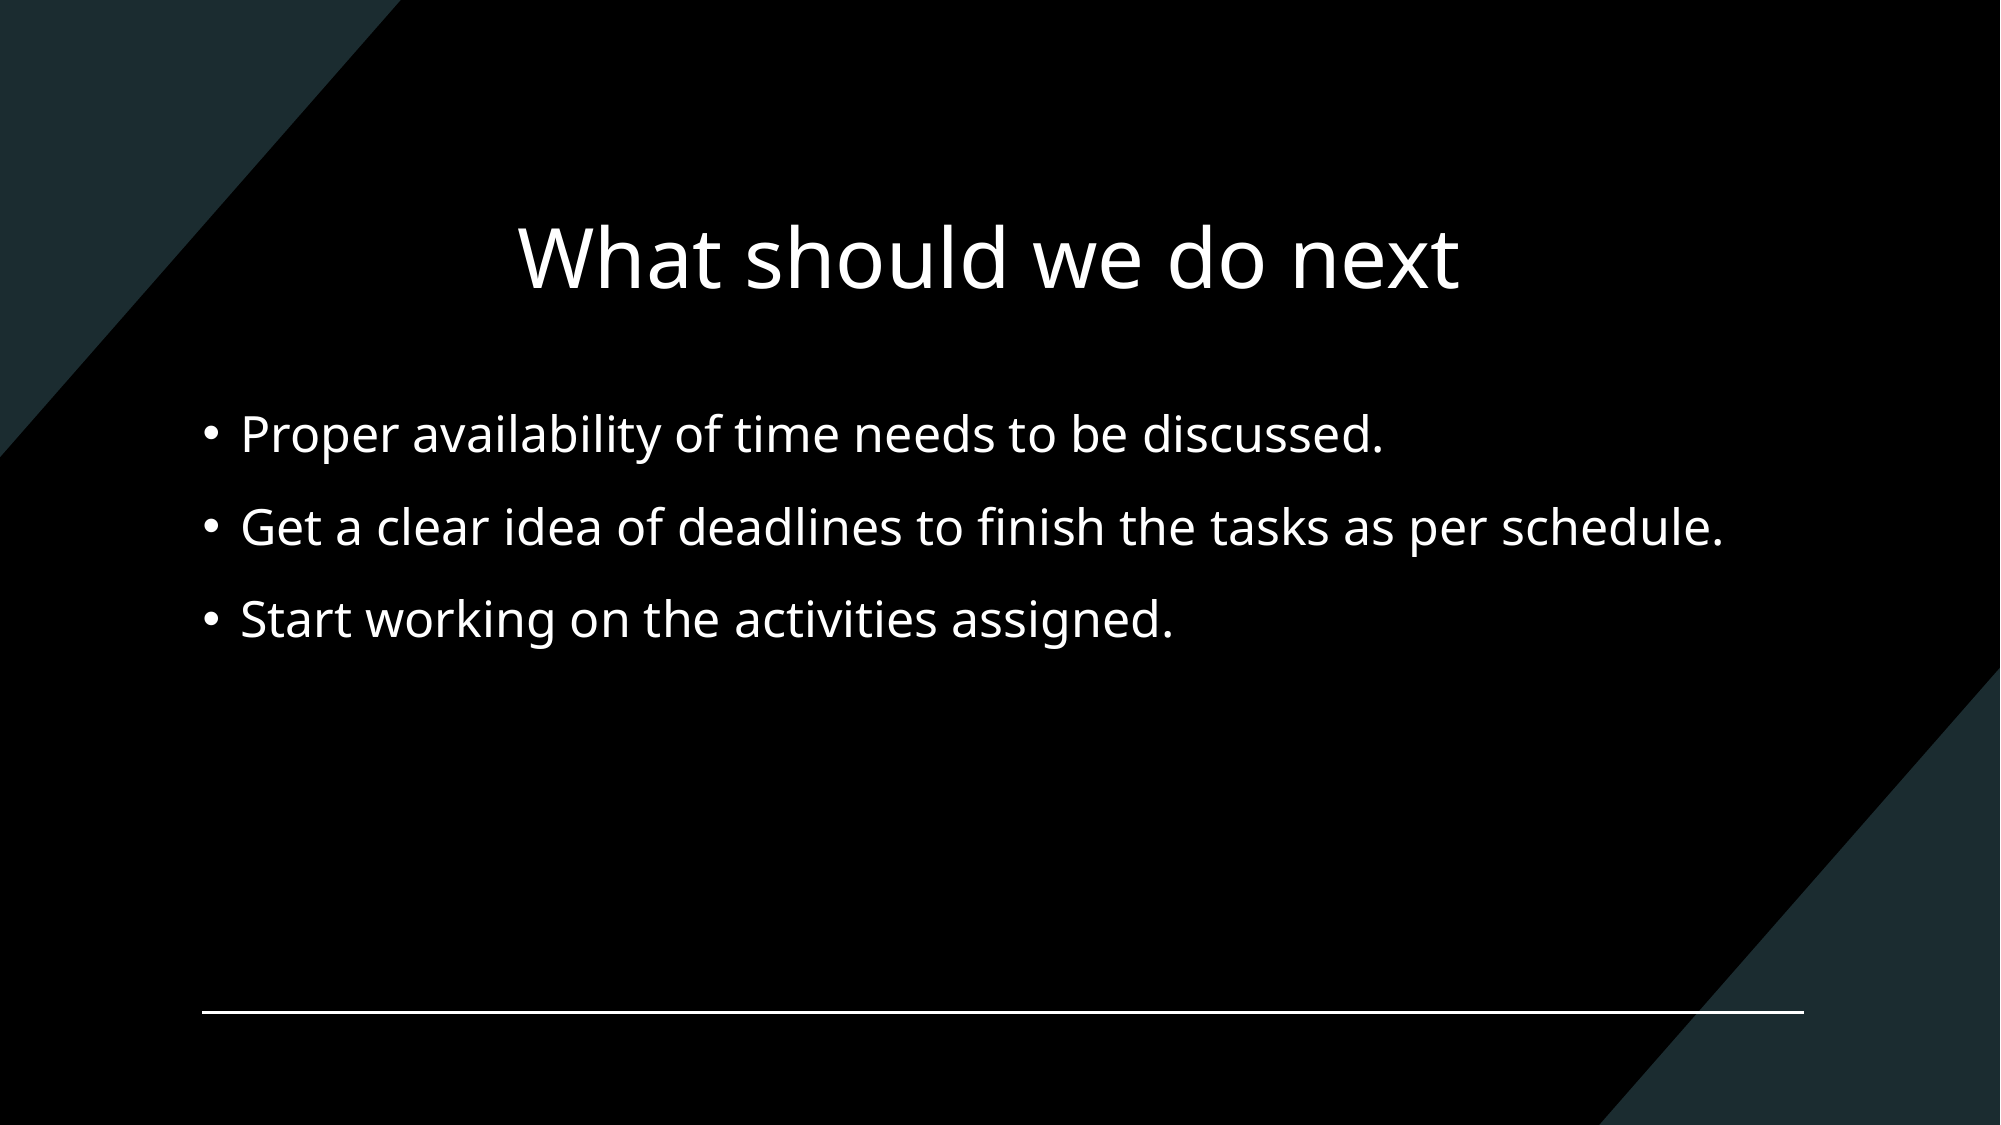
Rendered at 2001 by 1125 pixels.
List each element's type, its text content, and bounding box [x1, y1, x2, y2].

list Proper availability of time needs to be discussed. Get a clear idea of deadlines to finish the tasks as per schedule. Start working on the activities assigned. [187, 382, 1813, 968]
title What should we do next [187, 143, 1813, 367]
